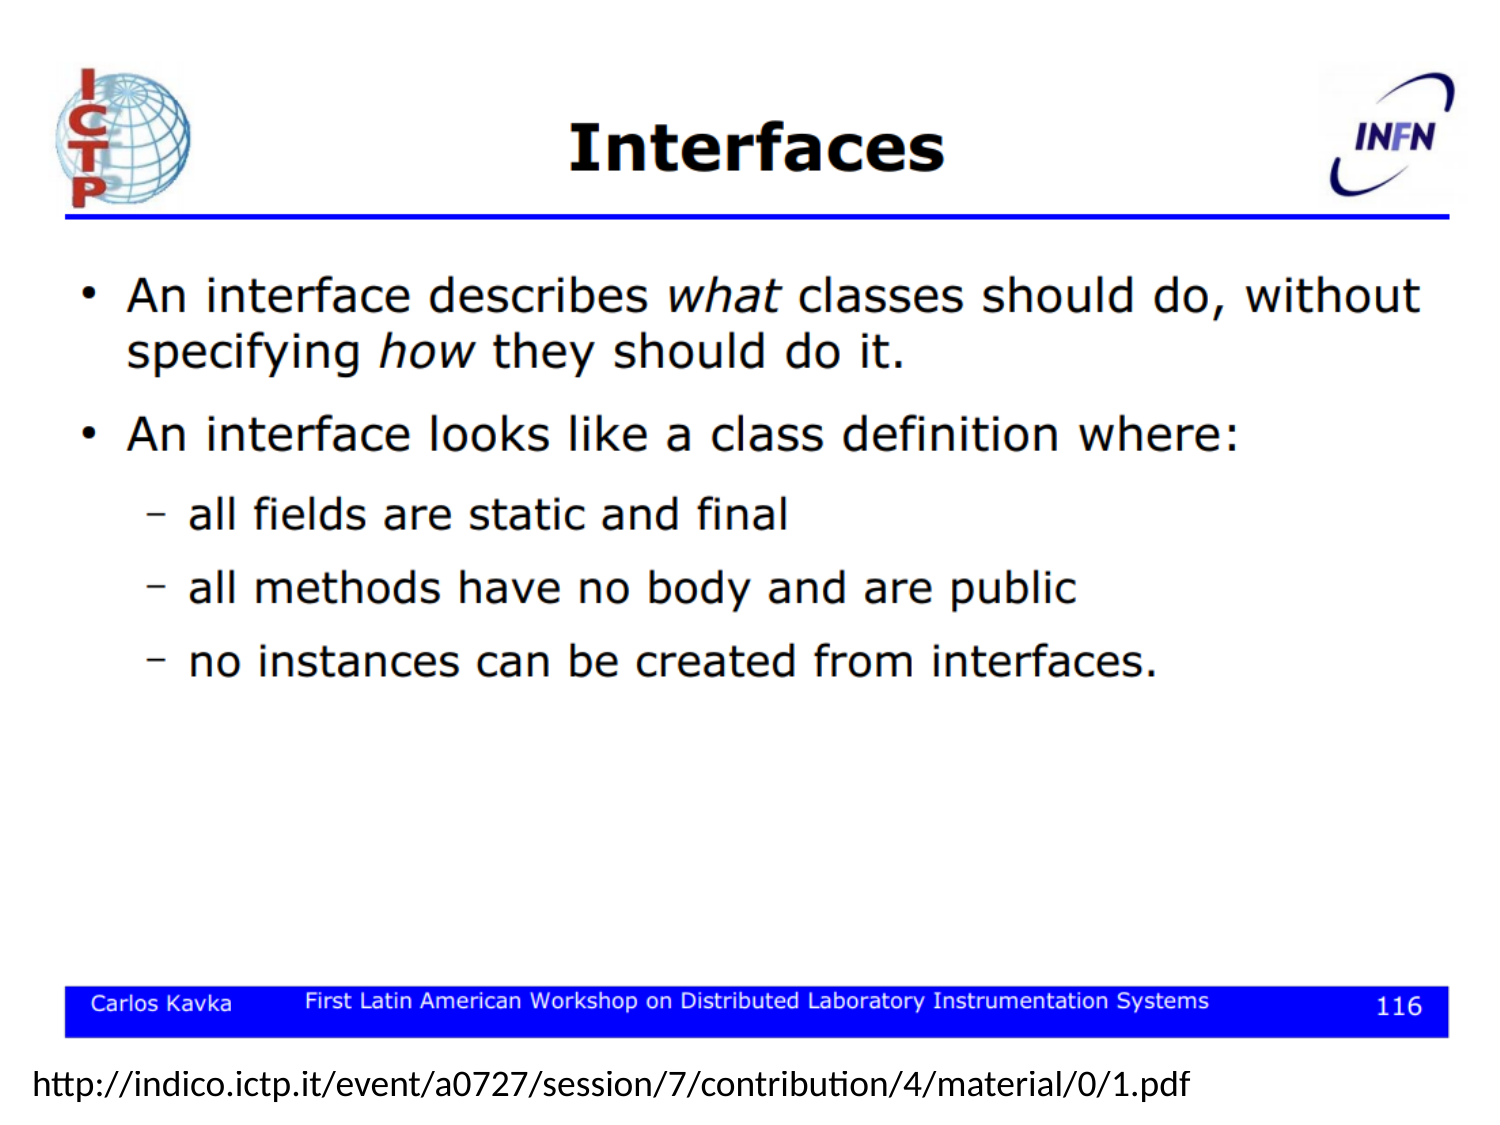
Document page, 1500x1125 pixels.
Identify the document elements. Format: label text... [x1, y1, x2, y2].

text_box http://indico.ictp.it/event/a0727/session/7/contribution/4/material/0/1.pdf [17, 1071, 1488, 1111]
picture [0, 13, 1500, 1071]
